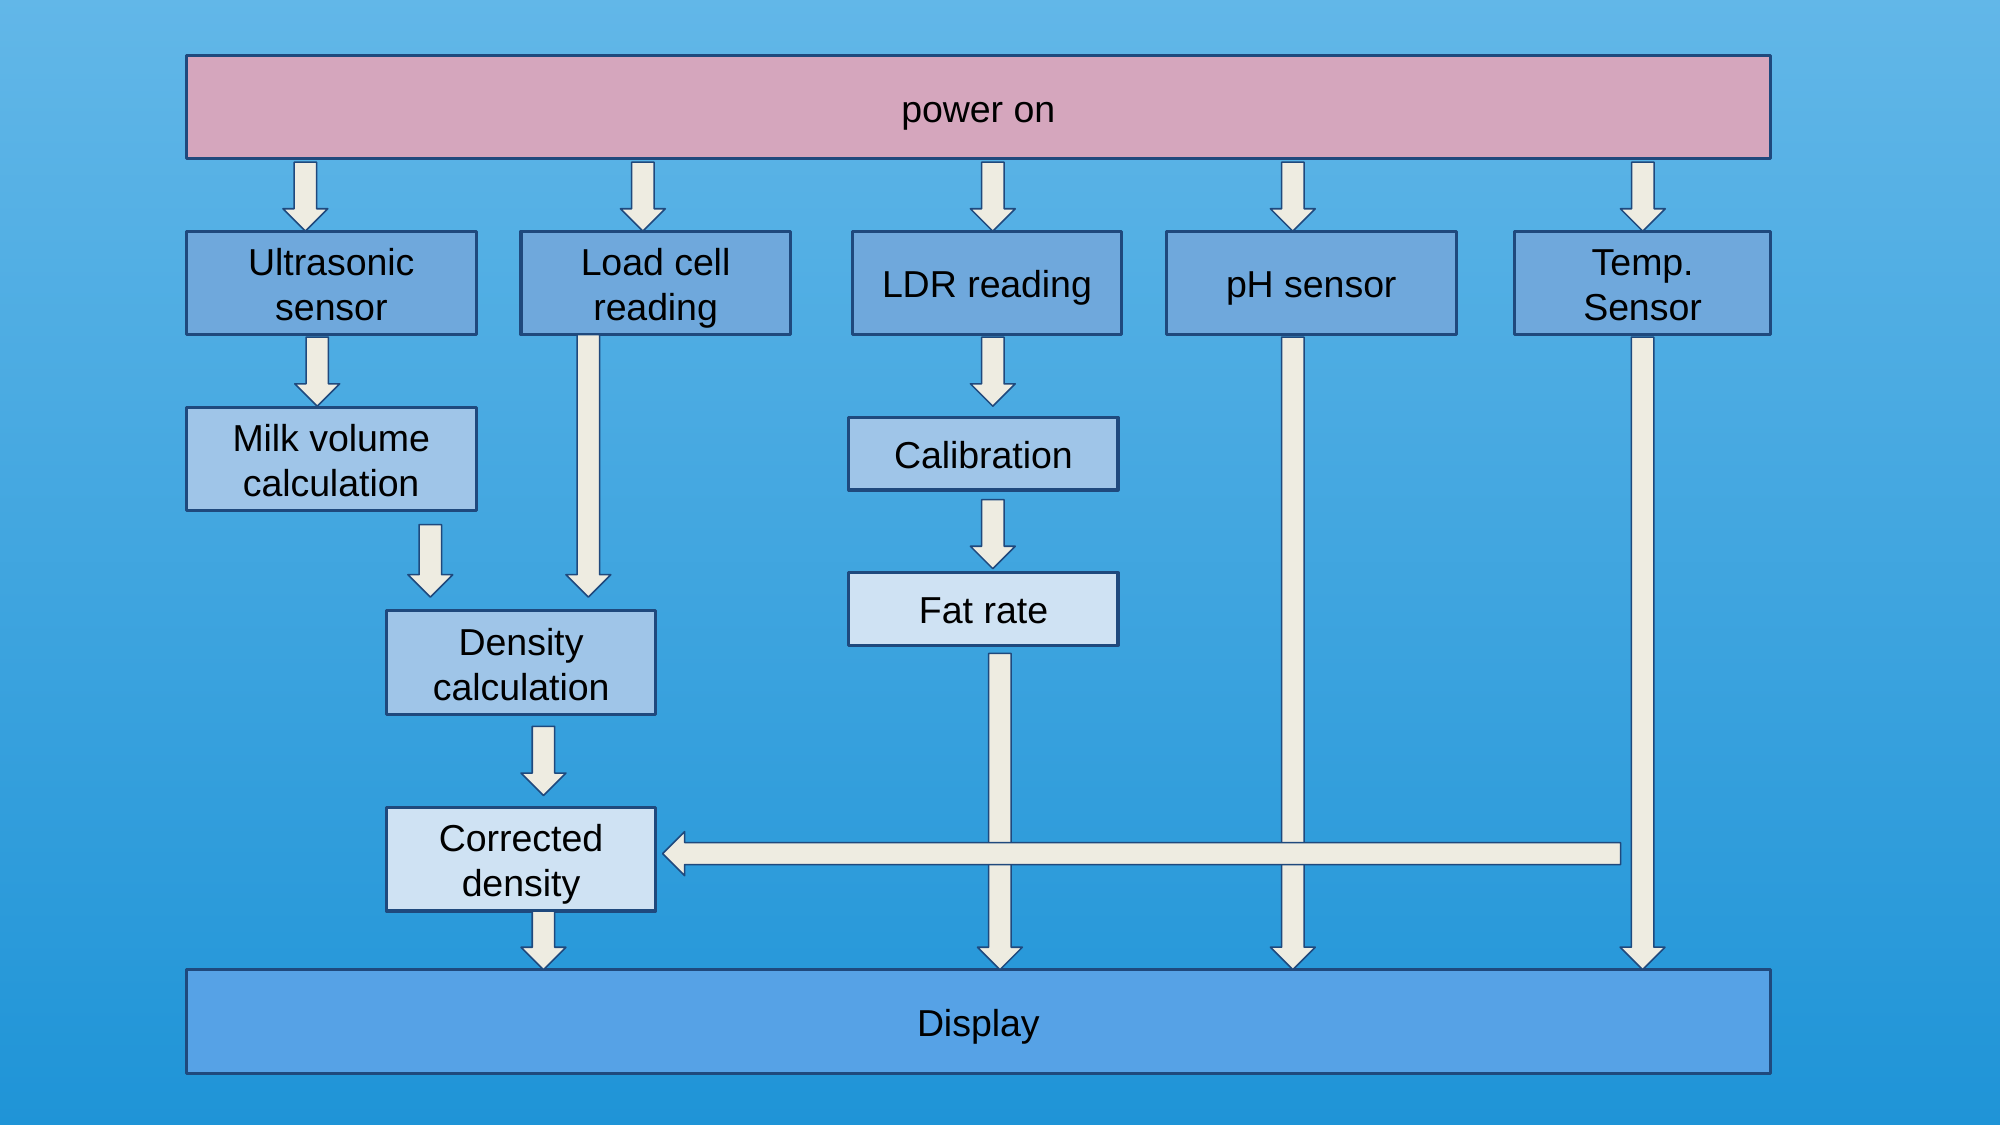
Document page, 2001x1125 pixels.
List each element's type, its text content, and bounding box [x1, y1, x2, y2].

text_box pH sensor [1166, 231, 1457, 335]
text_box [521, 911, 566, 970]
text_box Fat rate [848, 572, 1119, 646]
text_box [1281, 337, 1305, 842]
text_box Density calculation [386, 610, 656, 715]
text_box Calibration [848, 417, 1118, 490]
text_box [1620, 162, 1666, 232]
text_box Load cell reading [521, 231, 791, 335]
text_box Ultrasonic sensor [186, 231, 477, 335]
text_box [970, 337, 1016, 407]
text_box Display [186, 969, 1771, 1074]
text_box [1620, 337, 1666, 970]
text_box [294, 337, 340, 407]
text_box [282, 162, 328, 232]
text_box [970, 162, 1016, 232]
text_box [977, 865, 1023, 970]
text_box power on [186, 55, 1771, 159]
text_box [1270, 865, 1316, 970]
text_box [620, 162, 666, 232]
text_box [565, 334, 611, 598]
text_box [662, 831, 1621, 876]
text_box Temp. Sensor [1514, 231, 1771, 335]
text_box [1270, 162, 1316, 232]
text_box [988, 653, 1012, 842]
text_box [521, 726, 566, 796]
text_box Corrected density [386, 807, 656, 911]
text_box [407, 524, 453, 598]
text_box LDR reading [852, 231, 1122, 335]
text_box Milk volume calculation [186, 407, 477, 511]
text_box [970, 499, 1016, 569]
